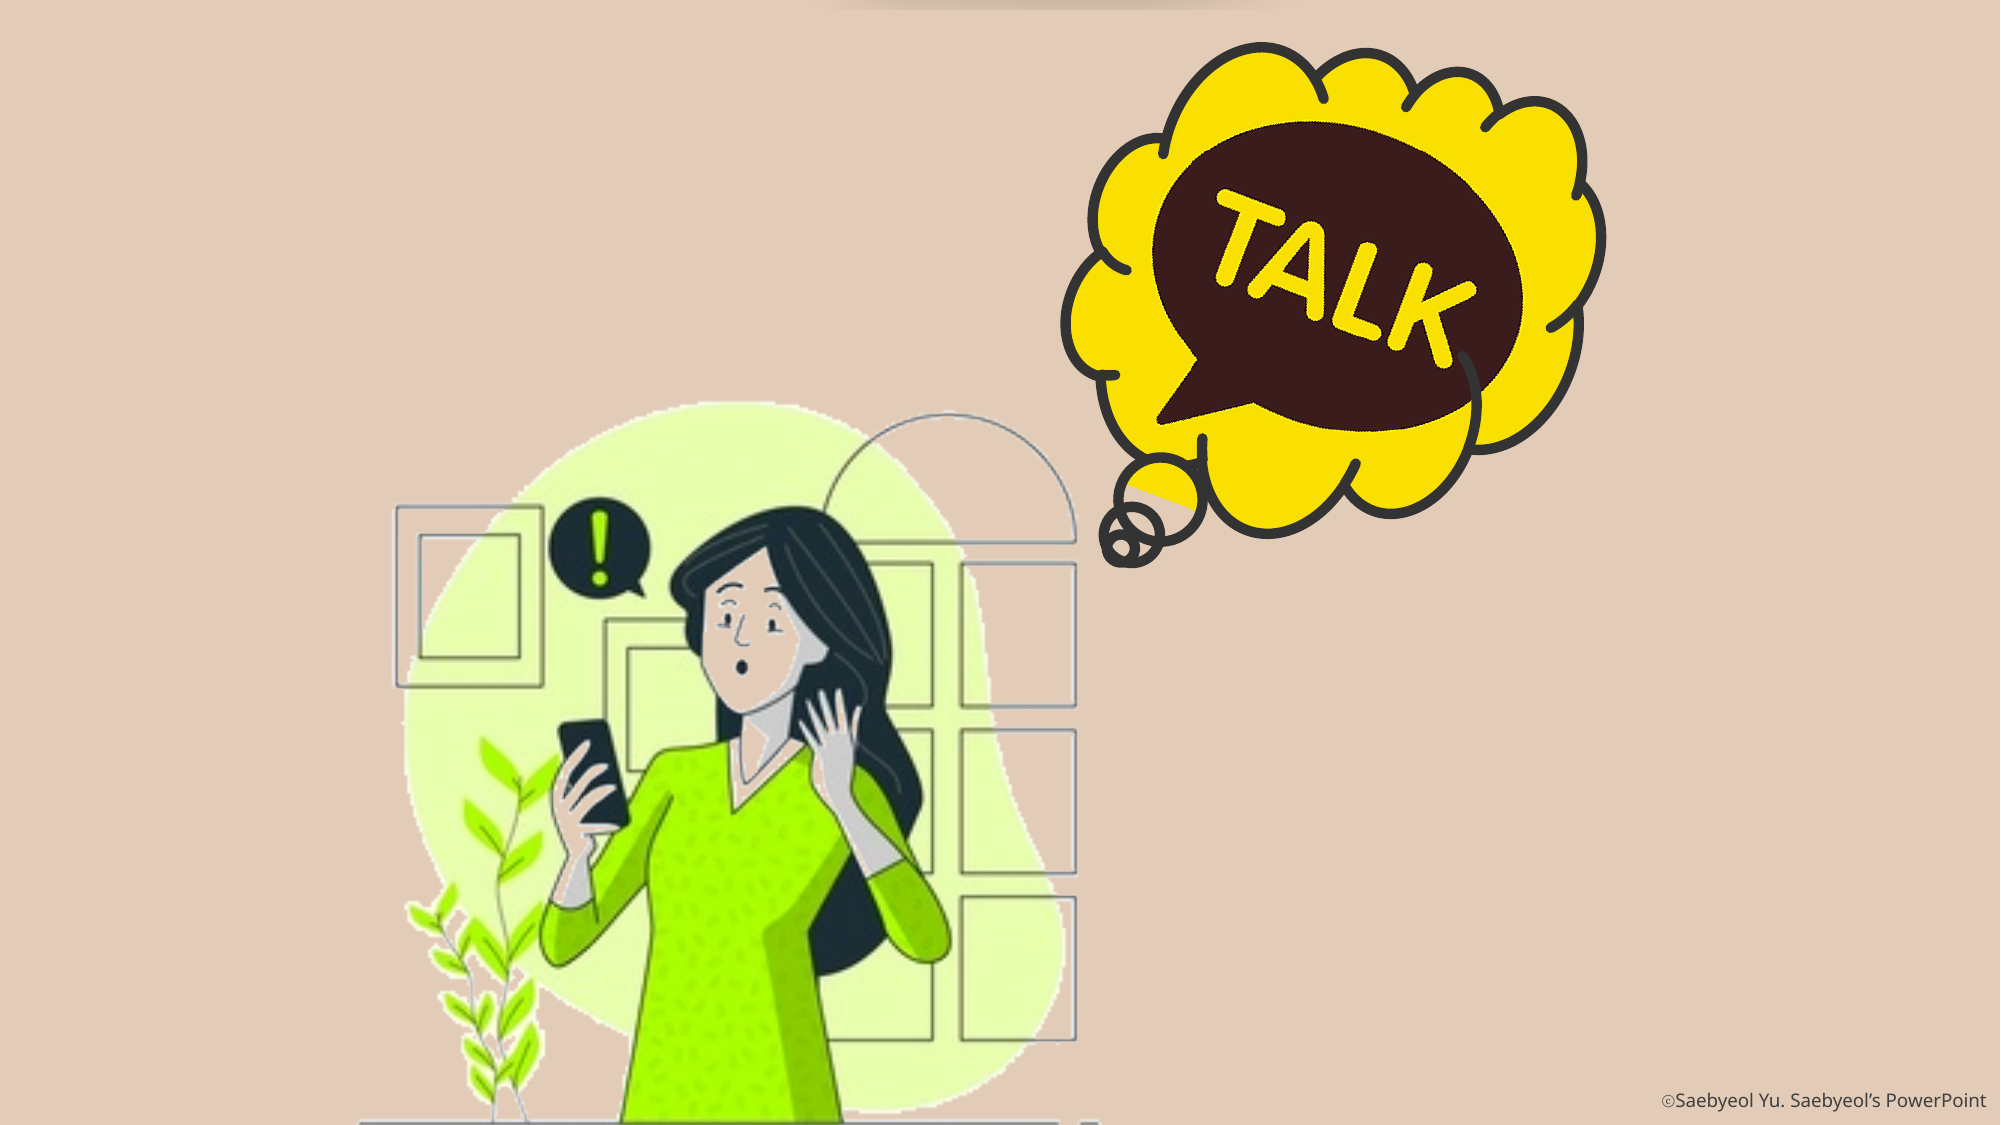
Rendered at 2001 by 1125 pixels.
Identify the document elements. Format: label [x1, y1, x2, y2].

picture [220, 36, 1595, 1125]
